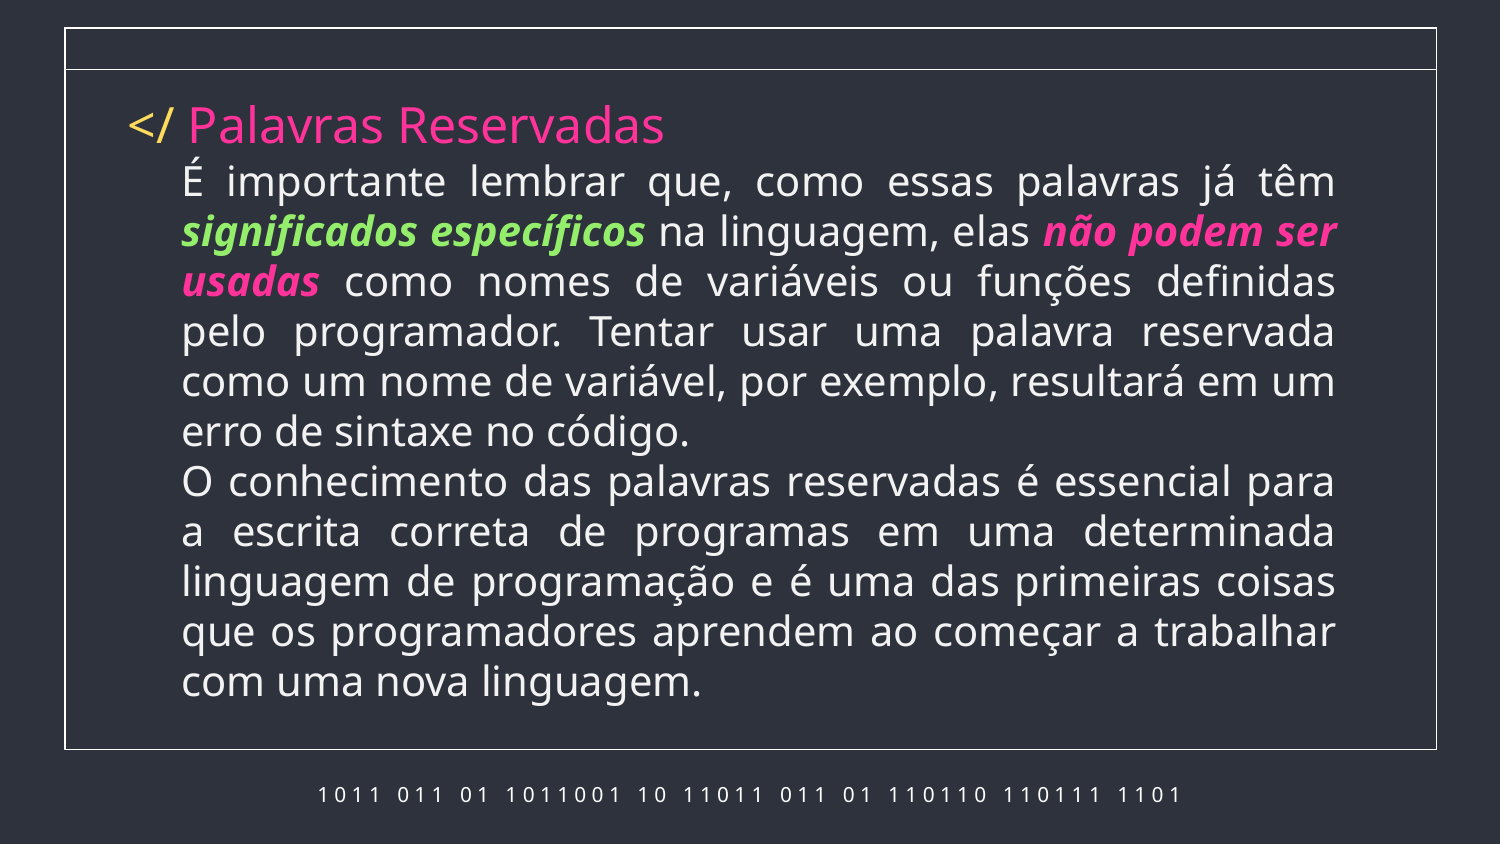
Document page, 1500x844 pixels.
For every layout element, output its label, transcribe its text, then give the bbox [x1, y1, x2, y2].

list É importante lembrar que, como essas palavras já têm significados específicos na linguagem, elas não podem ser usadas como nomes de variáveis ou funções definidas pelo programador. Tentar usar uma palavra reservada como um nome de variável, por exemplo, resultará em um erro de sintaxe no código. O conhecimento das palavras reservadas é essencial para a escrita correta de programas em uma determinada linguagem de programação e é uma das primeiras coisas que os programadores aprendem ao começar a trabalhar com uma nova linguagem. [141, 139, 1352, 318]
title </ Palavras Reservadas [112, 78, 1382, 178]
